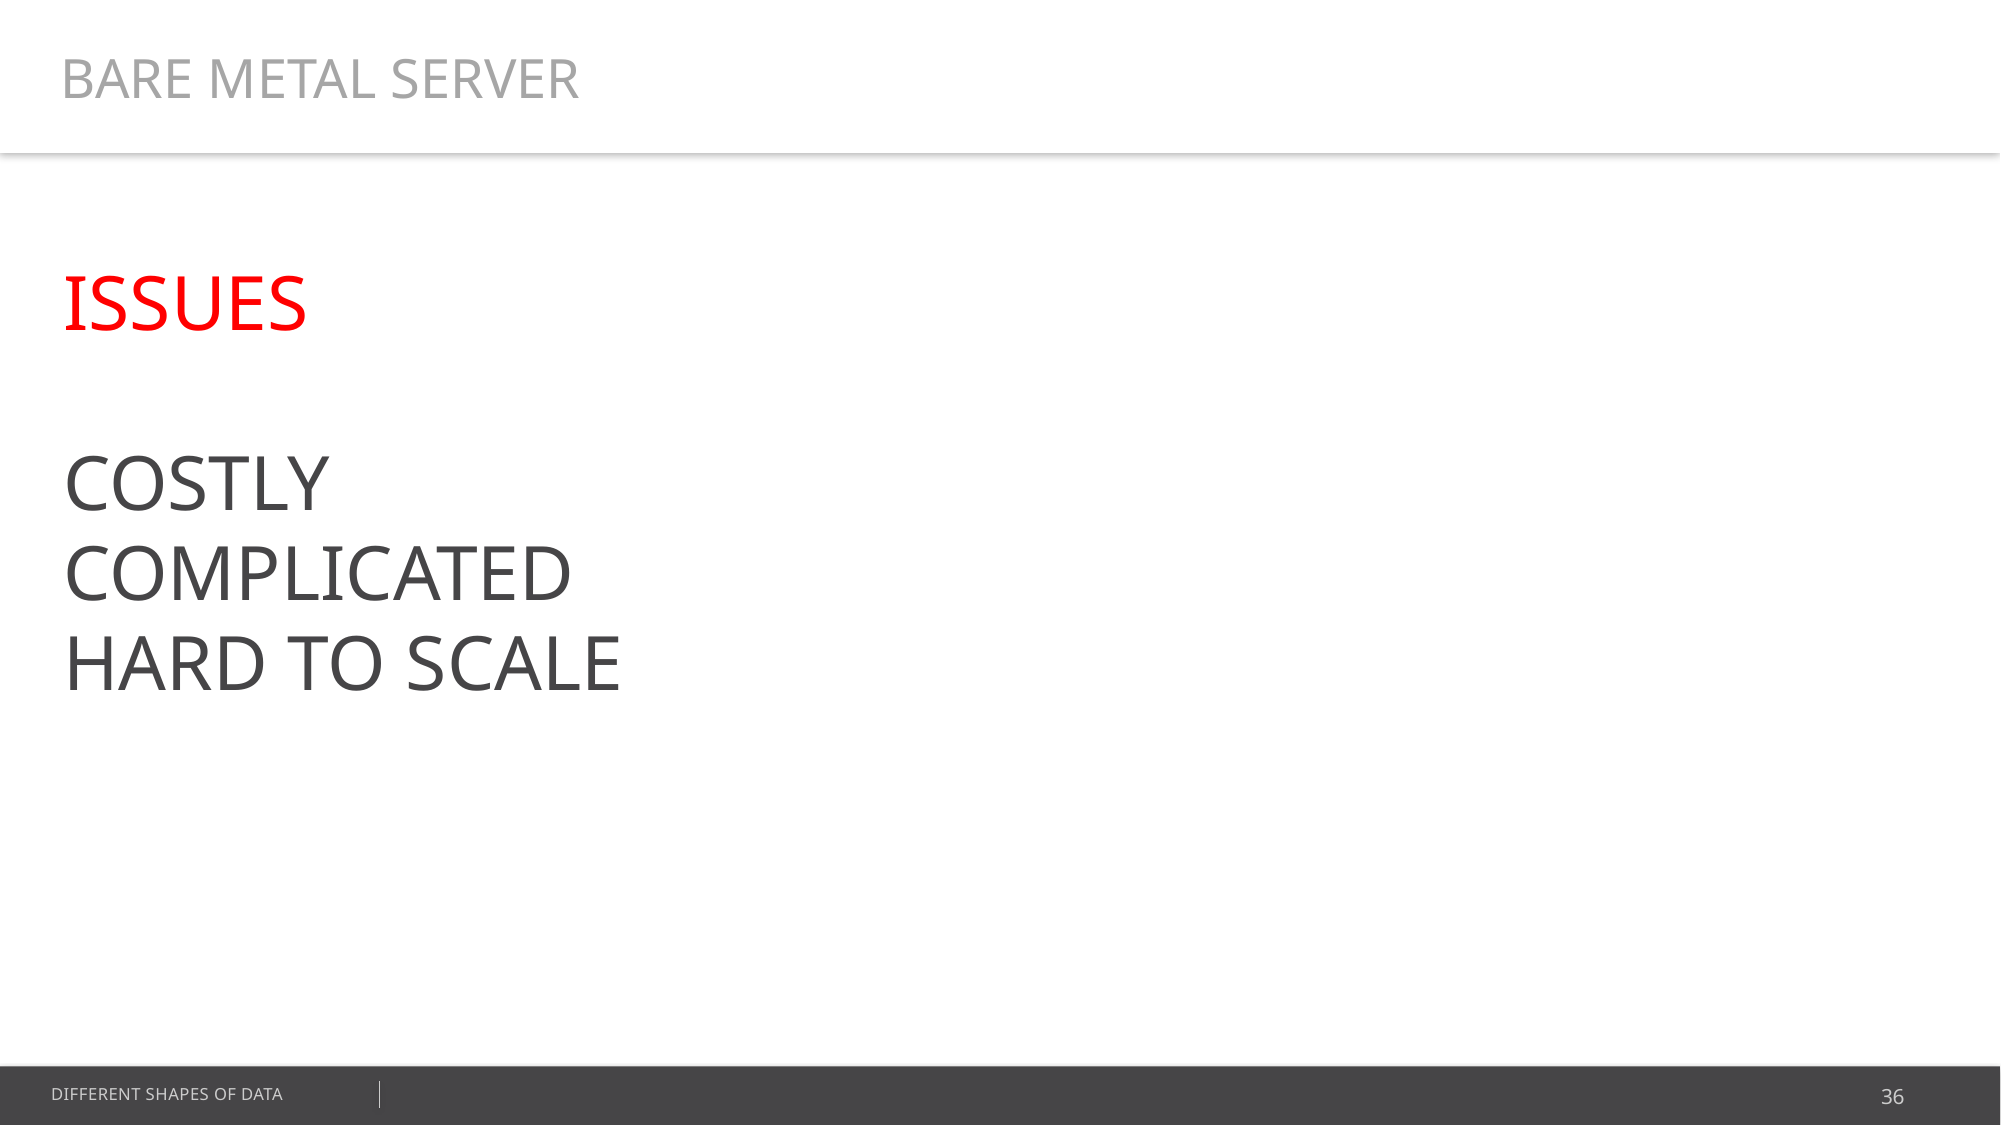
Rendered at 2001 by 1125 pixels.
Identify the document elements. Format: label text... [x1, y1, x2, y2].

text_box ISSUES COSTLY COMPLICATED HARD TO SCALE [48, 248, 639, 894]
list BARE METAL SERVER [0, 0, 2000, 153]
